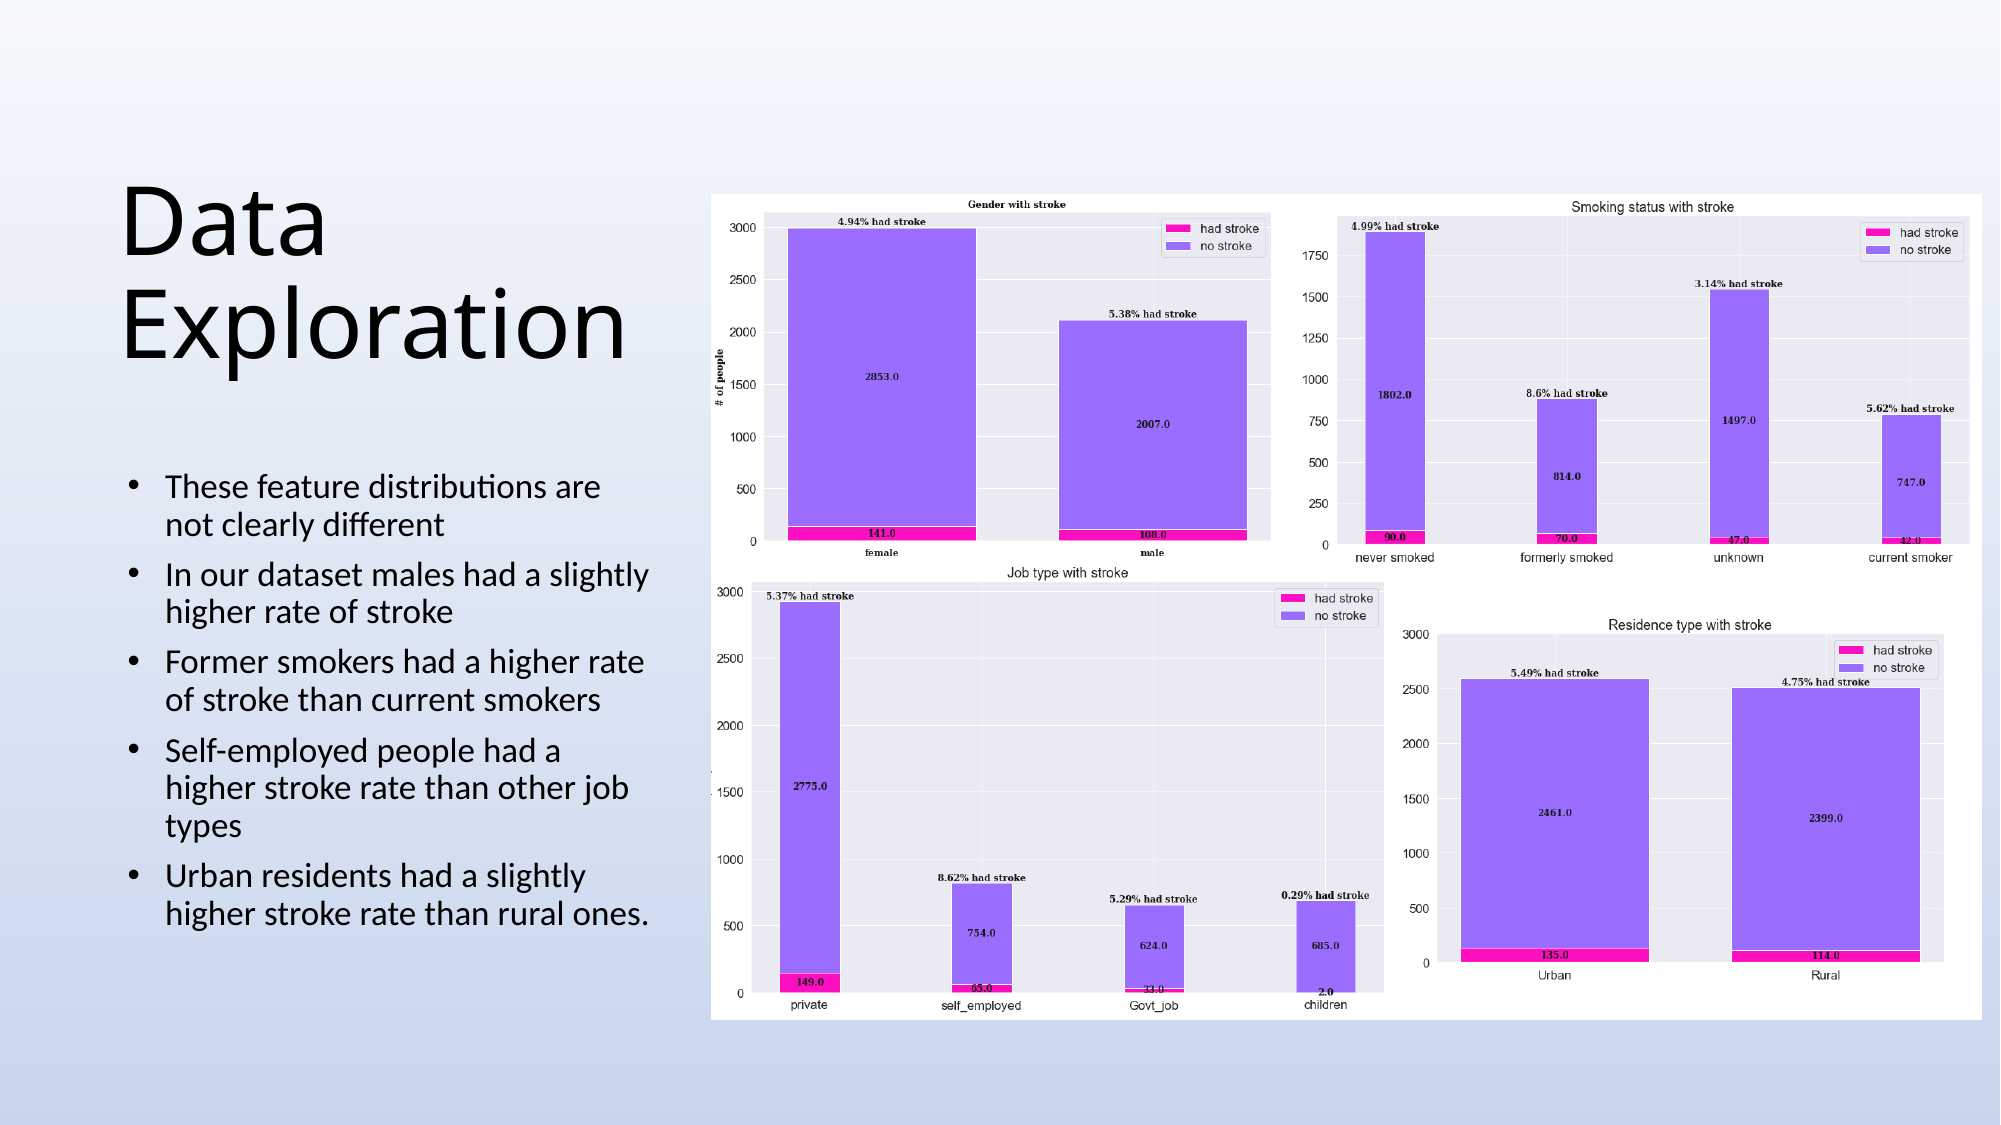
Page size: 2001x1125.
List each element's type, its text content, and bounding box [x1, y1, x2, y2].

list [711, 194, 1982, 1020]
title Data Exploration [103, 104, 666, 387]
text_box These feature distributions are not clearly different In our dataset males had a slightly higher rate of stroke Former smokers had a higher rate of stroke than current smokers Self-employed people had a higher stroke rate than other job types Urban residents had a slightly higher stroke rate than rural ones. [103, 460, 666, 1020]
